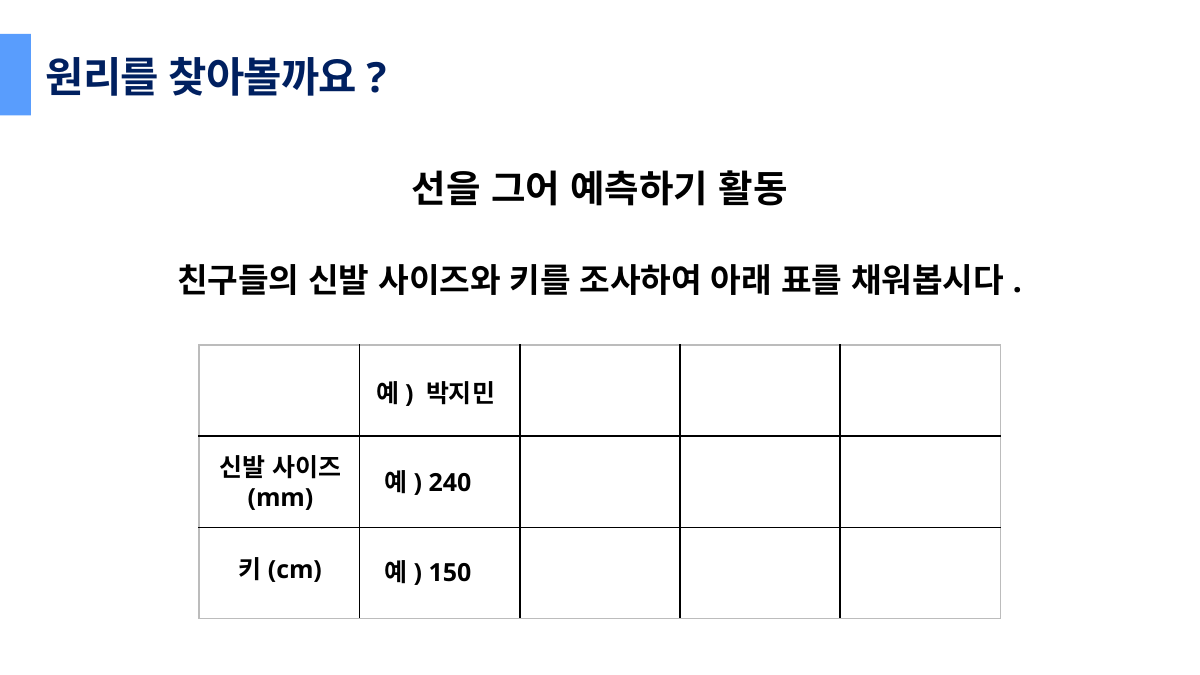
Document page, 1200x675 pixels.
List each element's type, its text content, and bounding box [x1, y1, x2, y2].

text_box 예) 240 [369, 459, 487, 504]
table_cell [841, 528, 1000, 618]
table_cell [360, 437, 519, 527]
text_box 원리를 찾아볼까요? [32, 43, 712, 109]
table_cell [200, 528, 359, 618]
table_header [360, 346, 519, 435]
table_cell [841, 437, 1000, 527]
table_cell [360, 528, 519, 618]
text_box 키(cm) [224, 546, 337, 592]
table_cell [521, 528, 679, 618]
table_cell [200, 437, 359, 527]
text_box [0, 33, 32, 116]
text_box 신발 사이즈 (mm) [204, 444, 357, 519]
table_header [841, 346, 1000, 435]
text_box 선을 그어 예측하기 활동 [396, 157, 804, 218]
table_header [200, 346, 359, 435]
table_cell [681, 528, 839, 618]
table_cell [681, 437, 839, 527]
text_box 친구들의 신발 사이즈와 키를 조사하여 아래 표를 채워봅시다. [162, 252, 1038, 307]
table_header [681, 346, 839, 435]
text_box 예) 150 [369, 548, 487, 594]
table_header [521, 346, 679, 435]
table_cell [521, 437, 679, 527]
text_box 예) 박지민 [361, 369, 510, 415]
